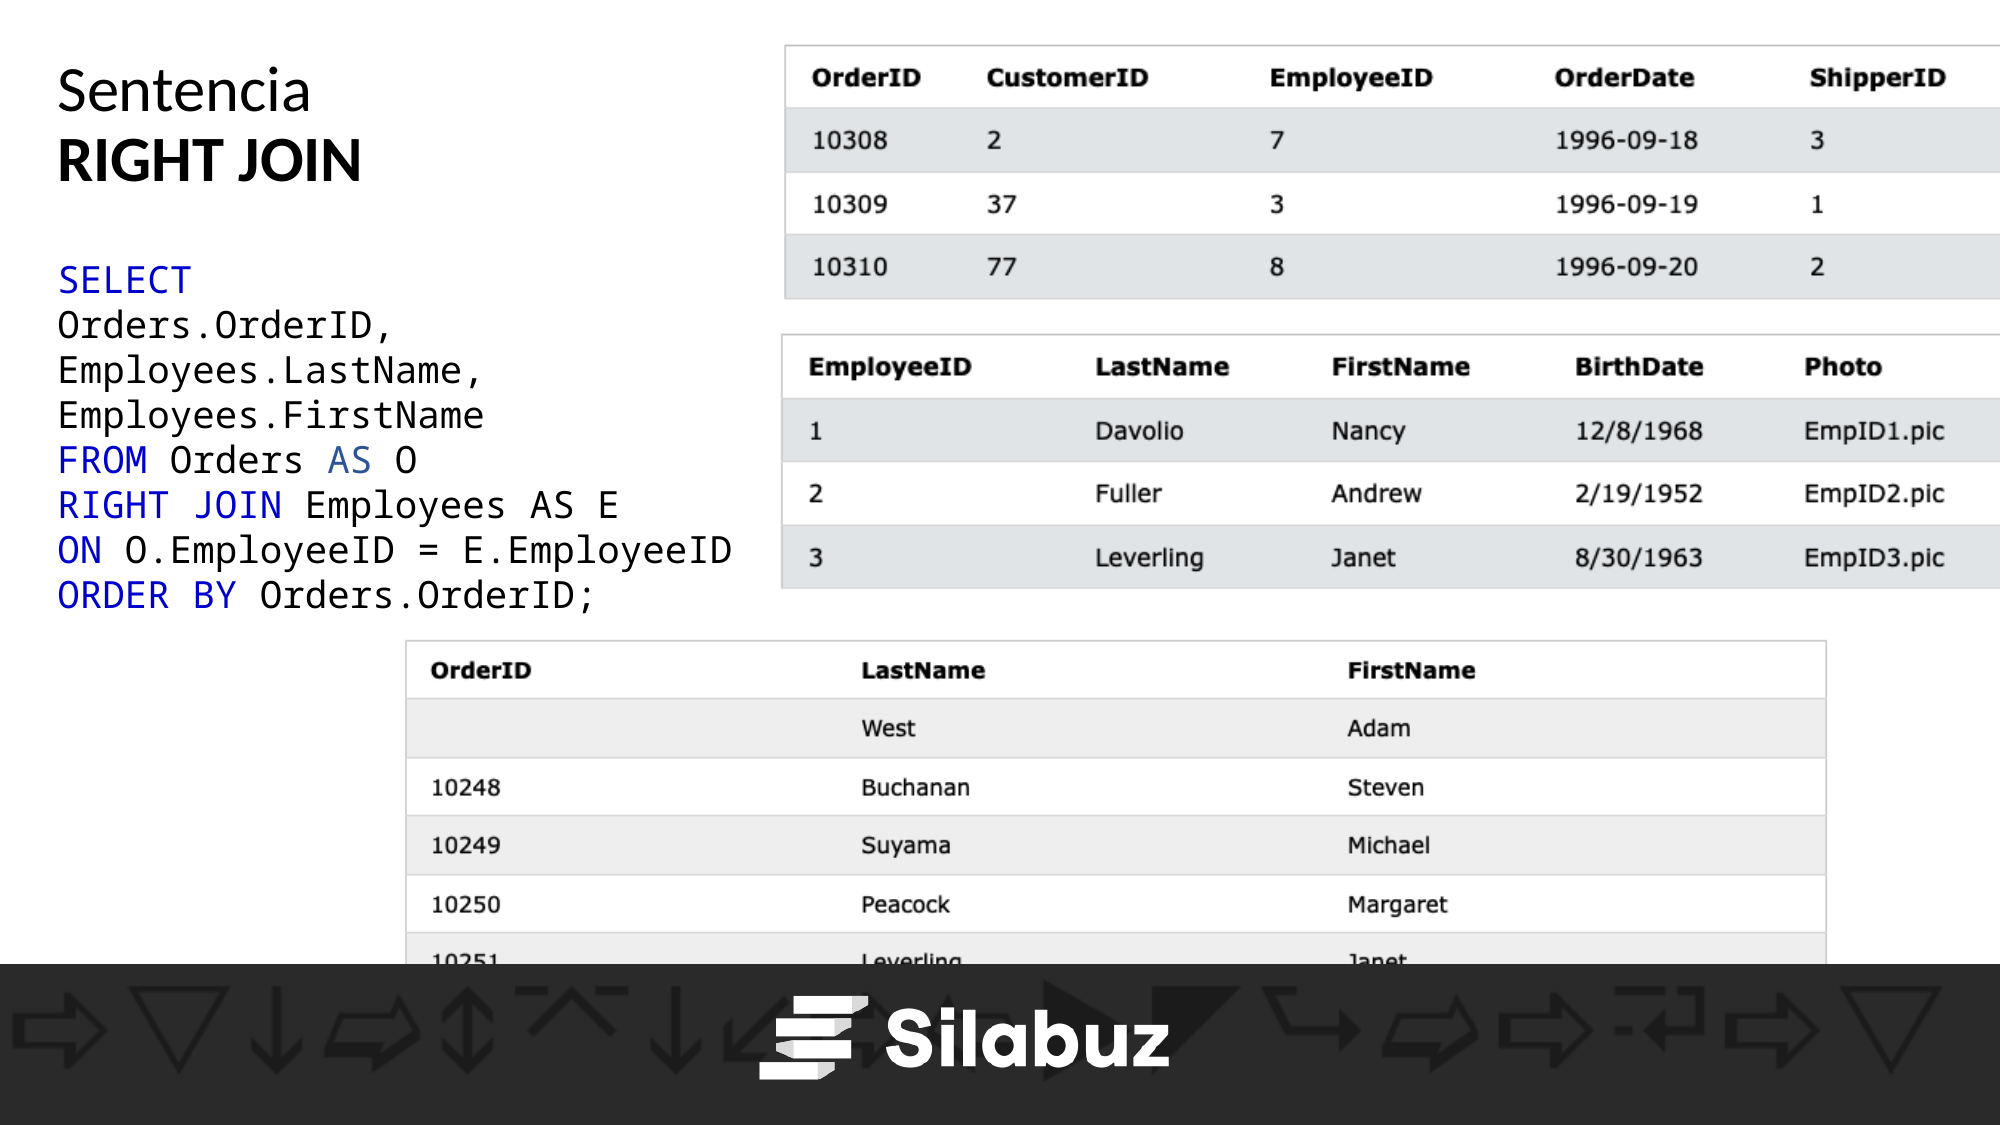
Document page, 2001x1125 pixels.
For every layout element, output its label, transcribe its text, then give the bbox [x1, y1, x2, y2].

picture [775, 28, 2000, 603]
text_box Sentencia RIGHT JOIN [42, 46, 403, 203]
text_box SELECT Orders.OrderID, Employees.LastName, Employees.FirstName FROM Orders AS O RIGHT JOIN Employees AS E ON O.EmployeeID = E.EmployeeID ORDER BY Orders.OrderID; [42, 249, 1043, 624]
picture [0, 624, 2000, 1125]
